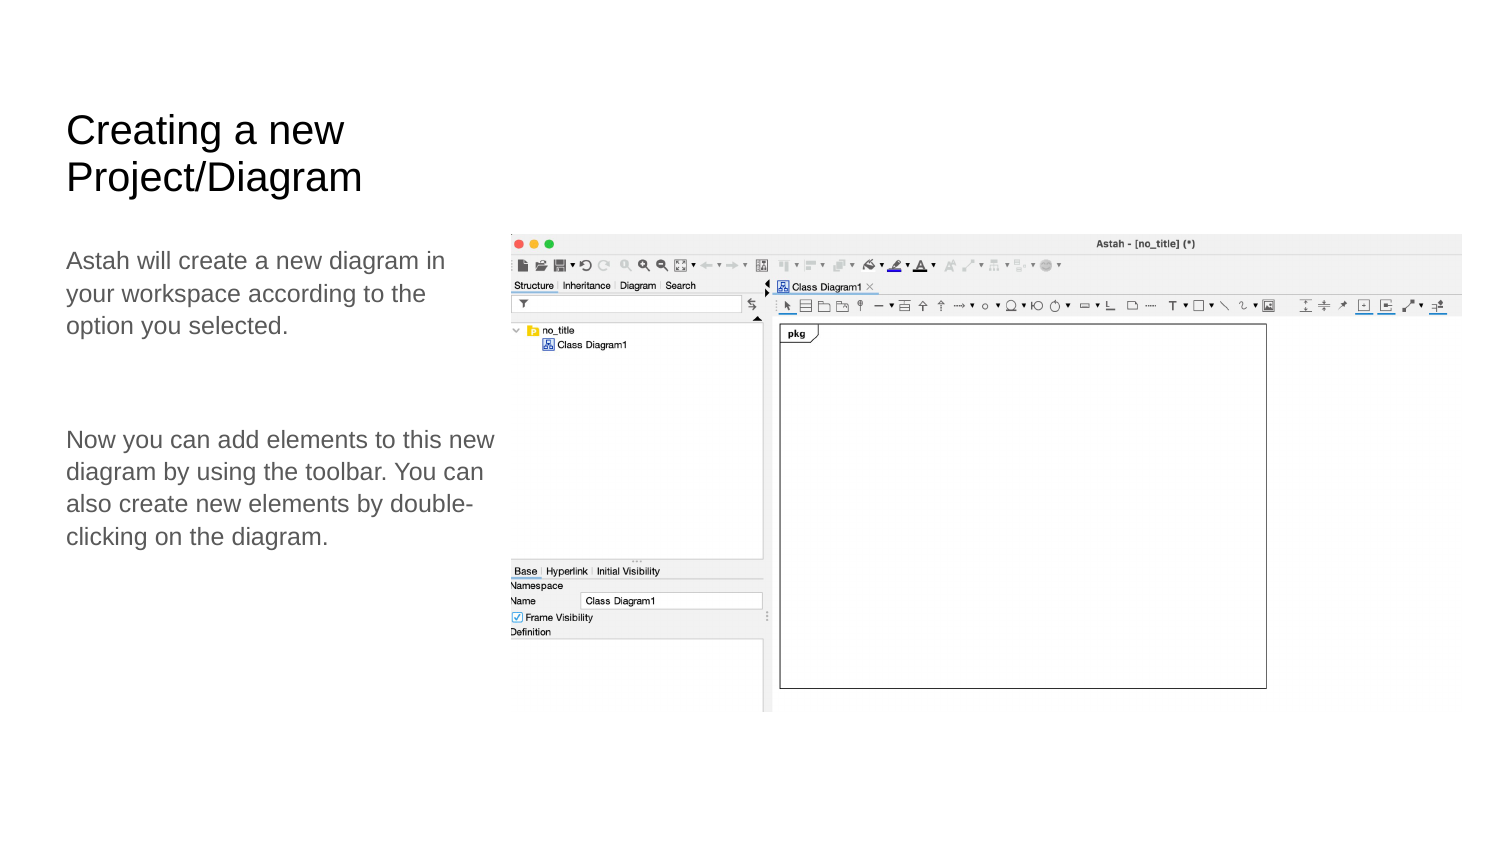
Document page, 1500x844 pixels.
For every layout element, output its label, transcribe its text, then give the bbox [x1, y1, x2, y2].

list Astah will create a new diagram in your workspace according to the option you selected. Now you can add elements to this new diagram by using the toolbar. You can also create new elements by double-clicking on the diagram. [51, 227, 512, 750]
picture [511, 234, 1462, 712]
title Creating a new Project/Diagram [51, 91, 512, 216]
